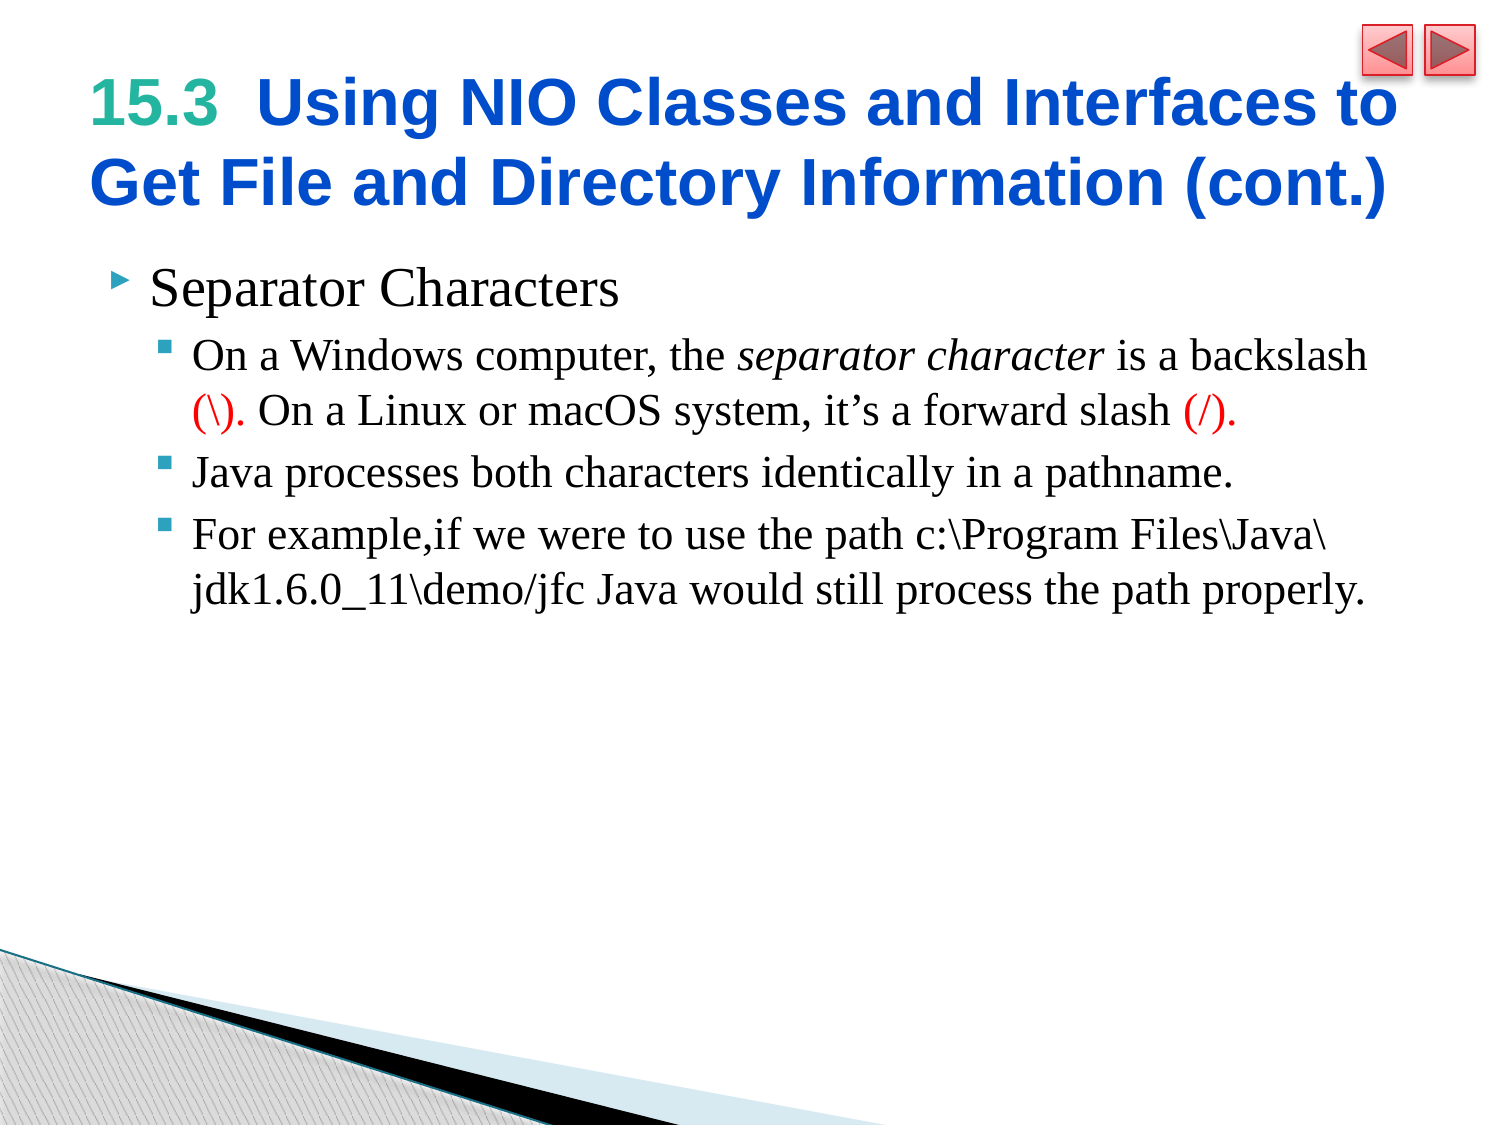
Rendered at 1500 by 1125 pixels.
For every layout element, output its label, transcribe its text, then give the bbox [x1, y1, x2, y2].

list Separator Characters On a Windows computer, the separator character is a backslash (\). On a Linux or macOS system, it’s a forward slash (/). Java processes both characters identically in a pathname. For example,if we were to use the path c:\Program Files\Java\jdk1.6.0_11\demo/jfc Java would still process the path properly. [74, 242, 1426, 1095]
title 15.3 Using NIO Classes and Interfaces to Get File and Directory Information (cont.) [75, 45, 1425, 233]
